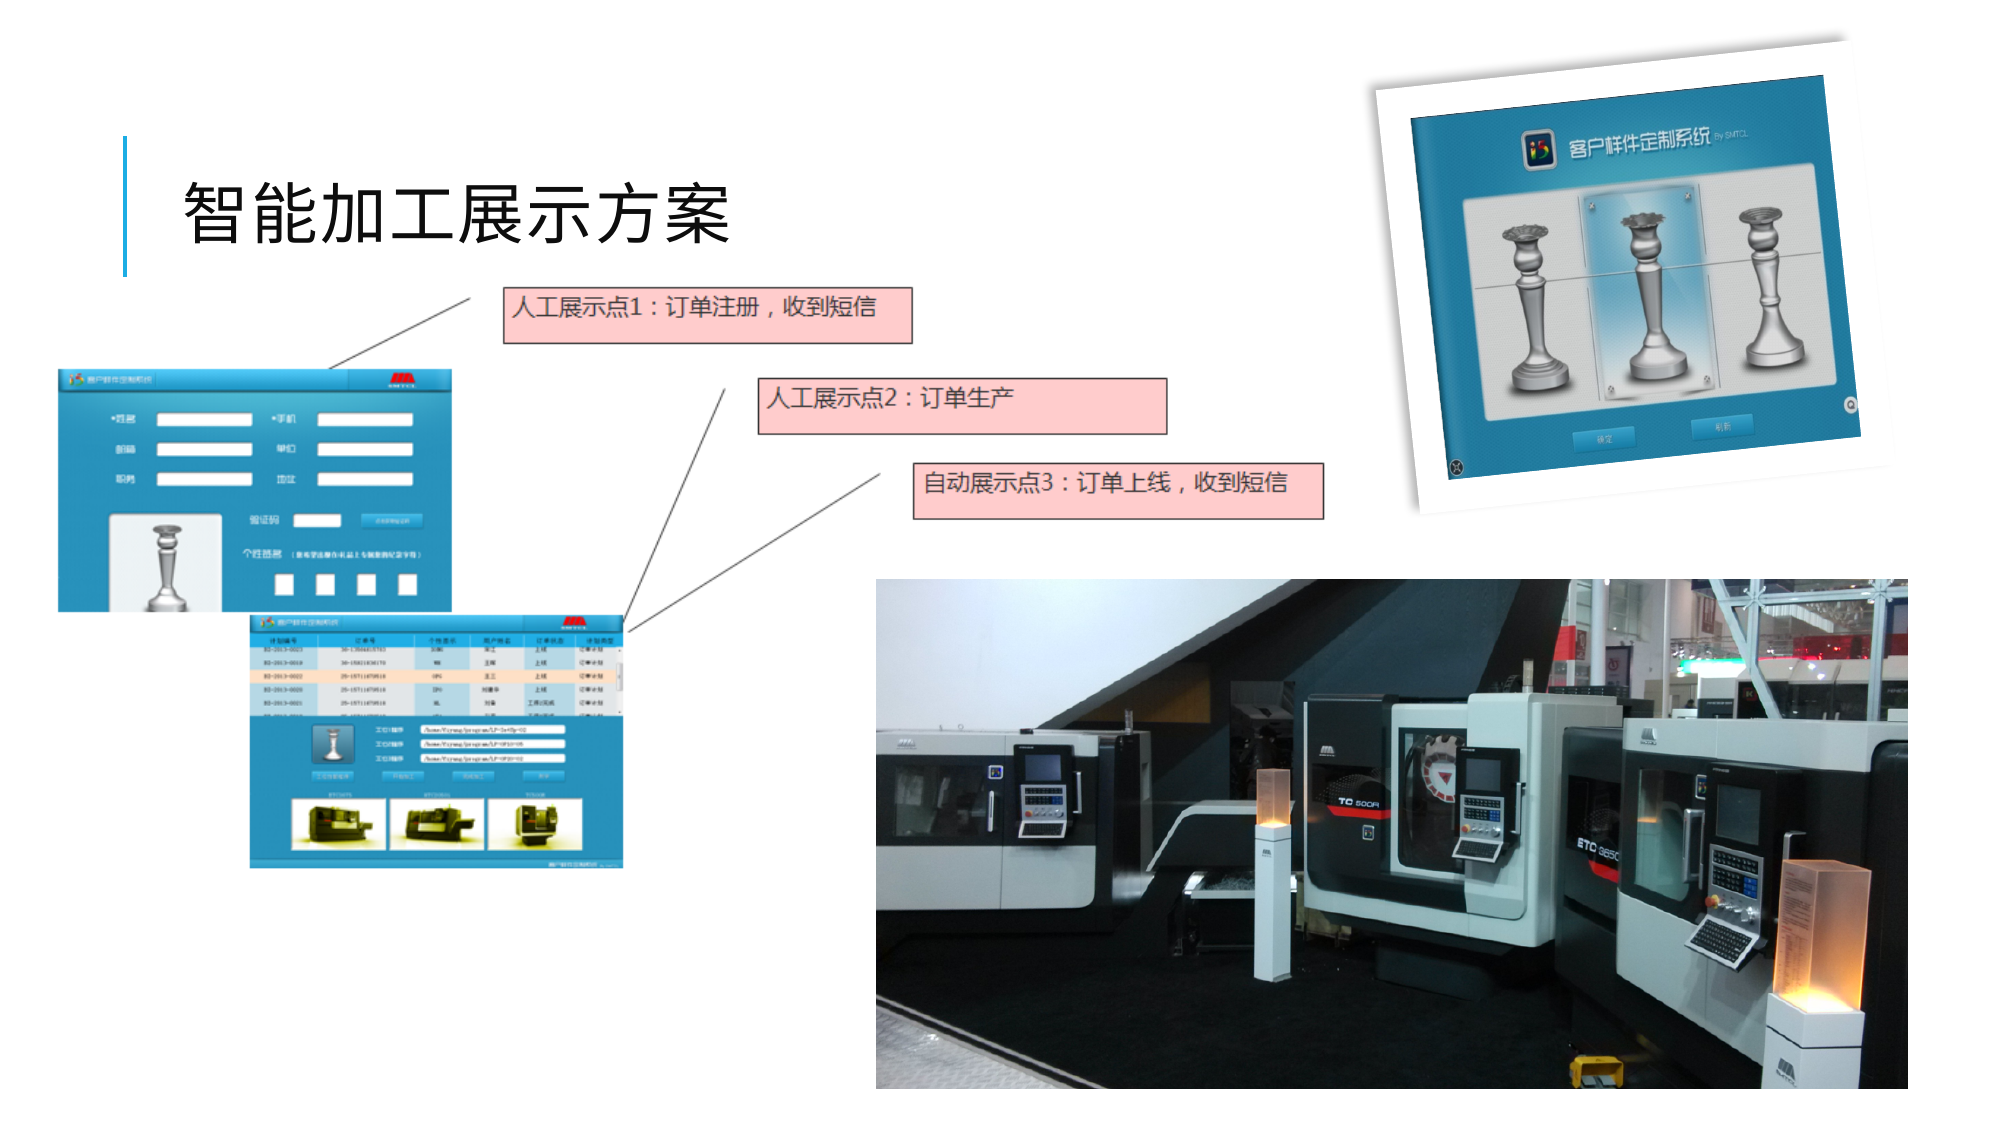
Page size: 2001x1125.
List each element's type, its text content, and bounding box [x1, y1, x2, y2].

picture [50, 276, 1909, 1090]
picture [1411, 75, 1861, 479]
title 智能加工展示方案 [168, 96, 1390, 342]
